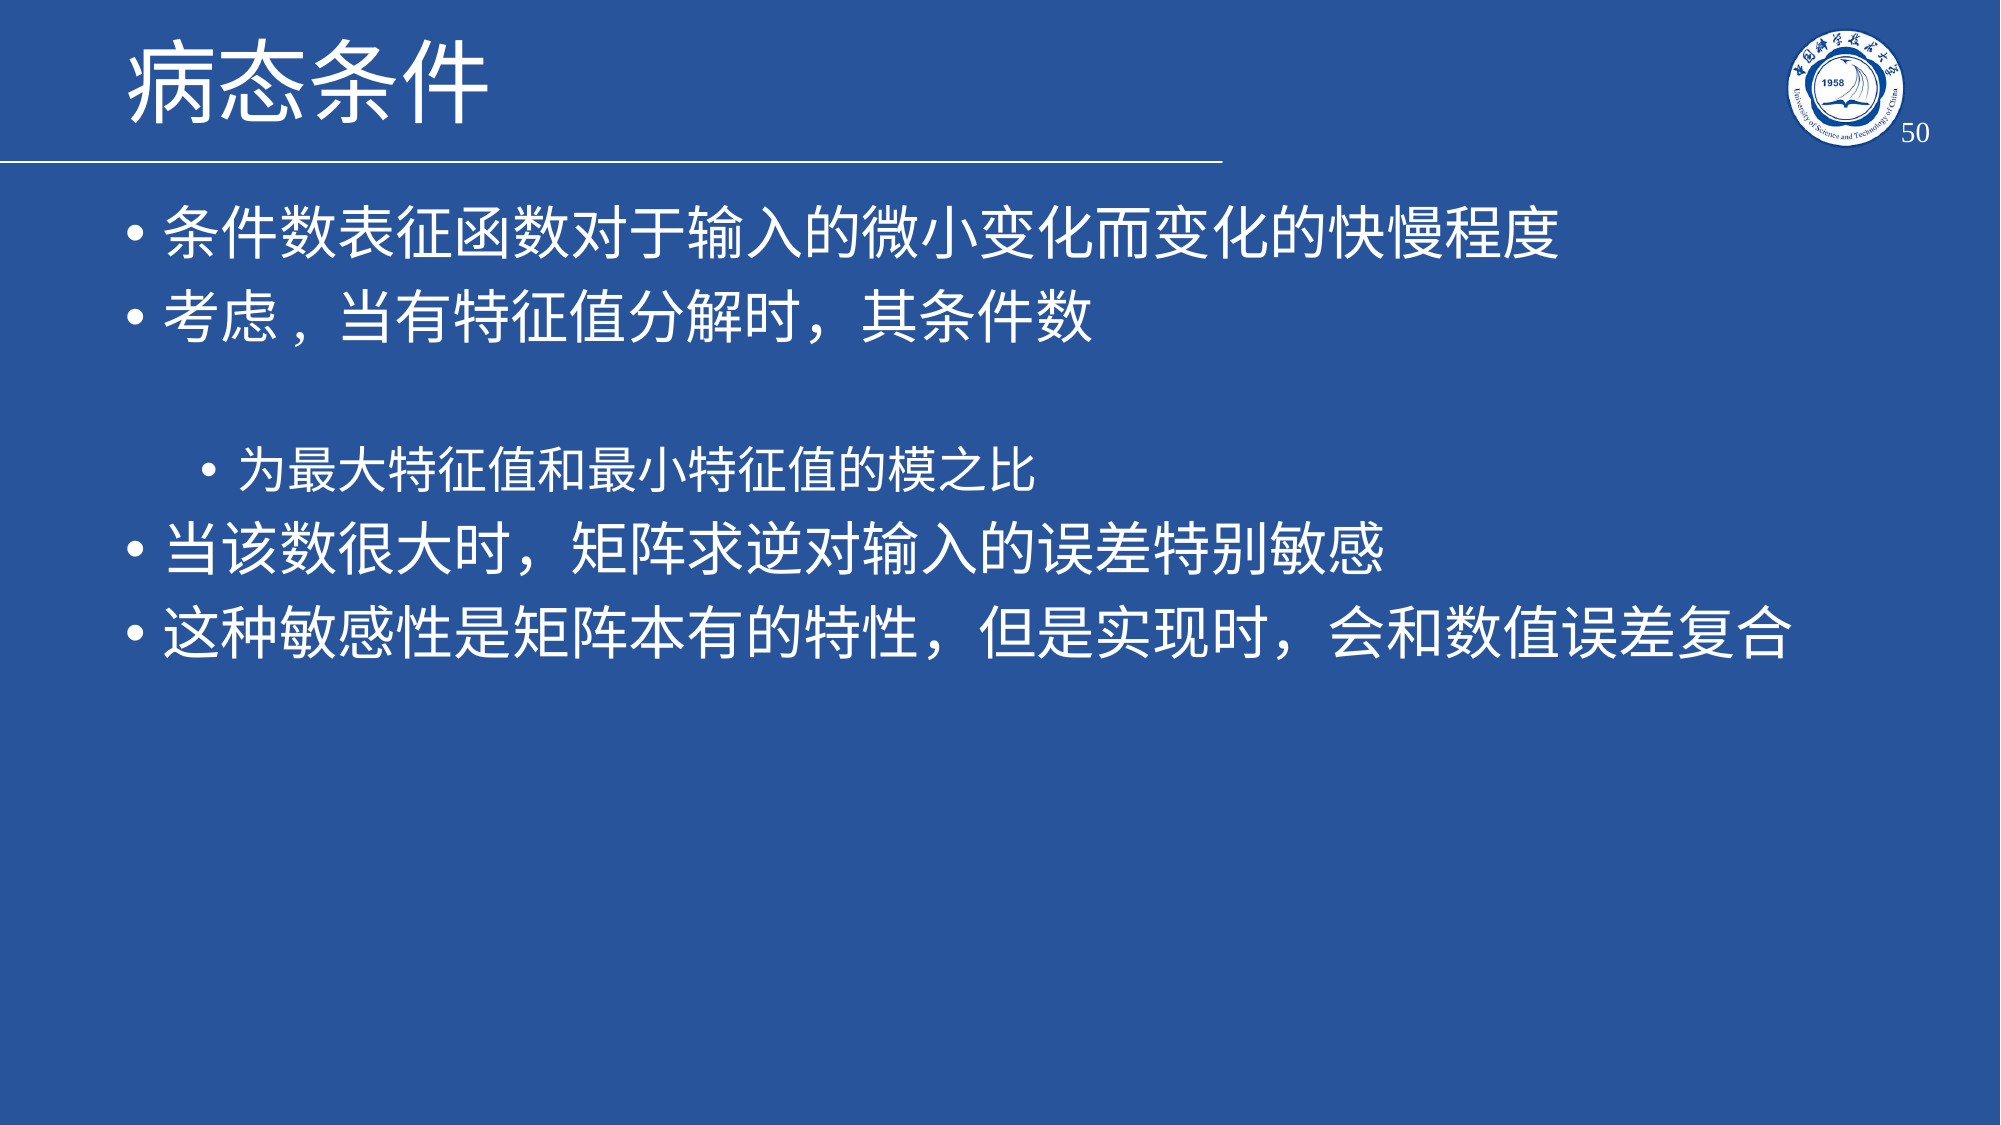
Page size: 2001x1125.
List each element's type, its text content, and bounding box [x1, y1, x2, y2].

slide_number 50 [1862, 112, 1946, 150]
title 病态条件 [110, 23, 1907, 150]
